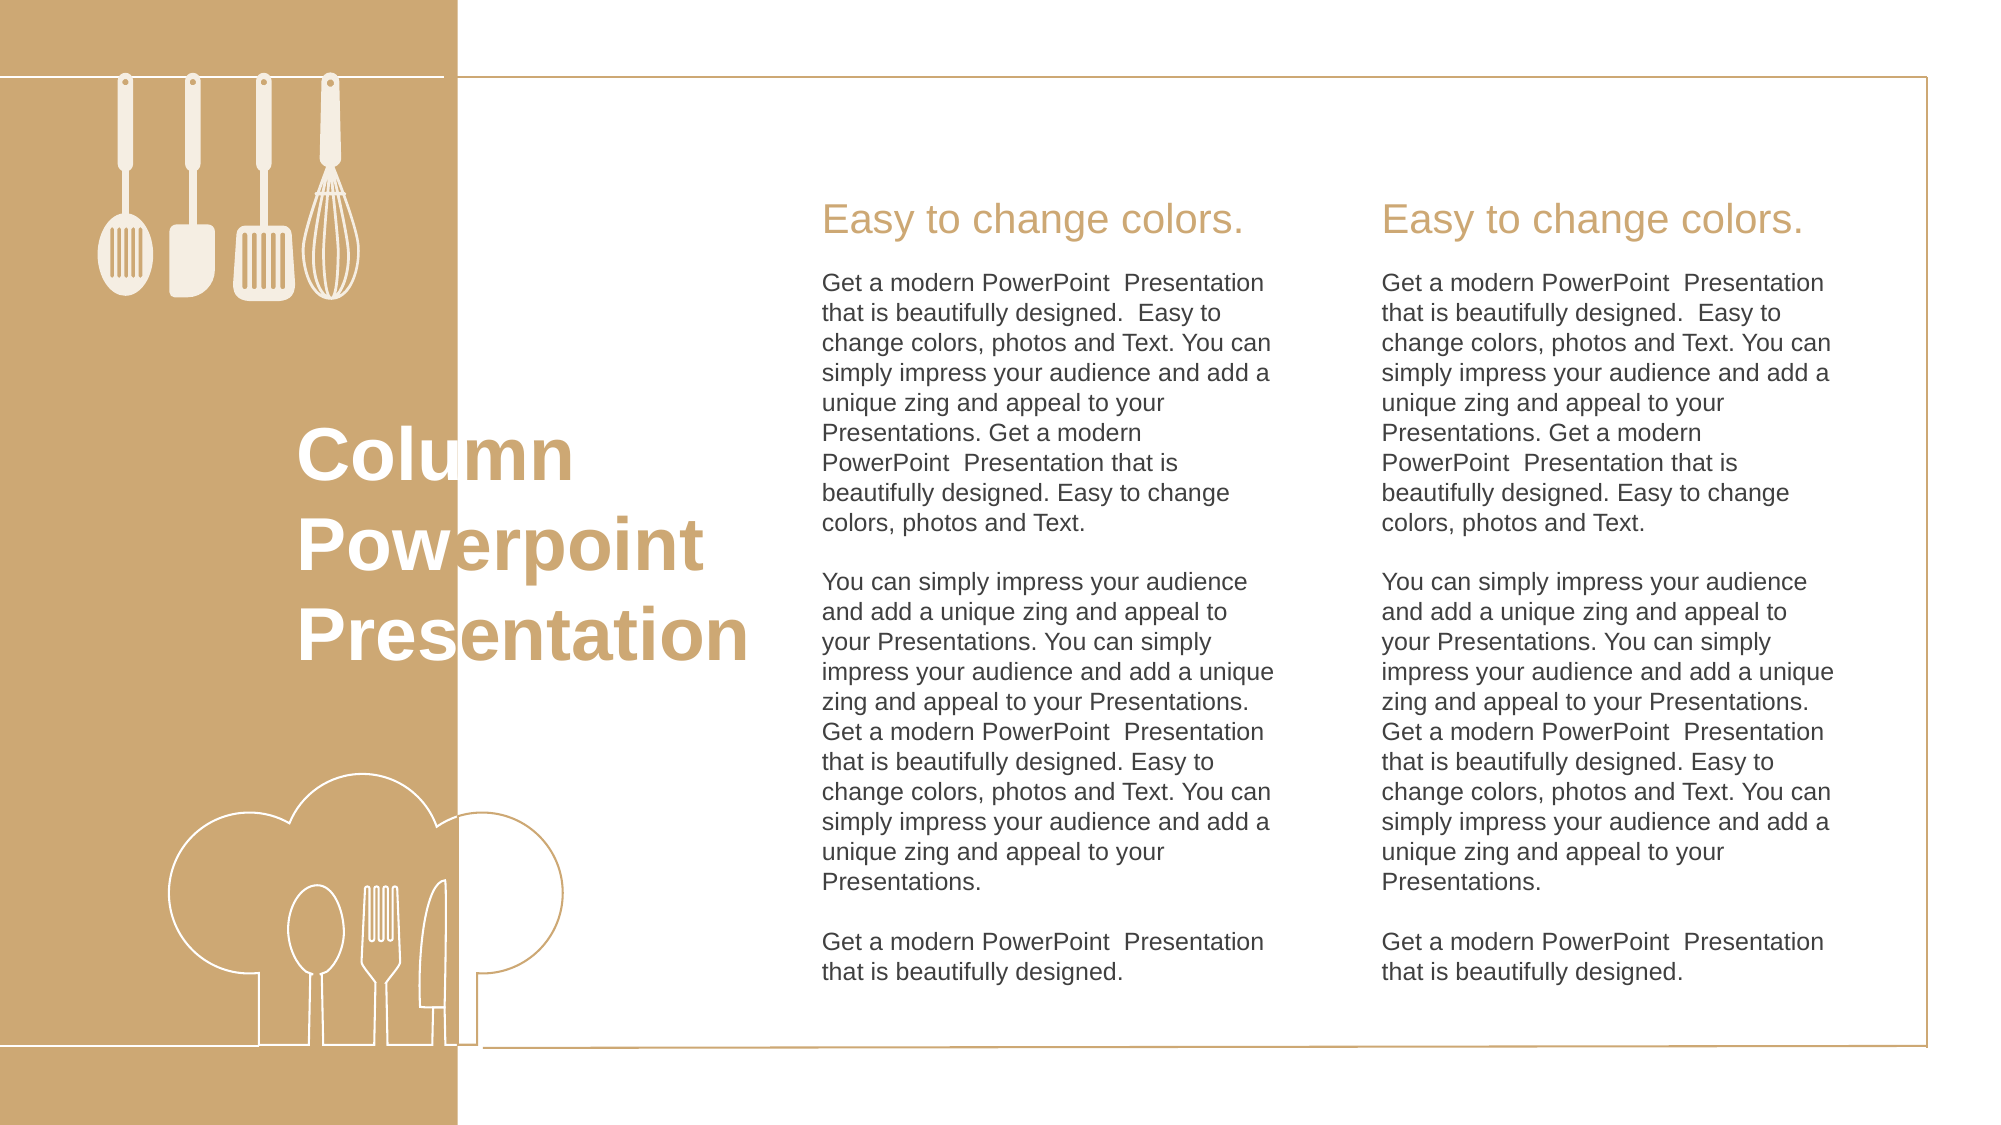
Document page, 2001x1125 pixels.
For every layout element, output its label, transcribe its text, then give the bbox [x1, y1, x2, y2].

text_box Column Powerpoint Presentation [281, 398, 776, 683]
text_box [807, 184, 1291, 971]
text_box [1366, 184, 1851, 971]
